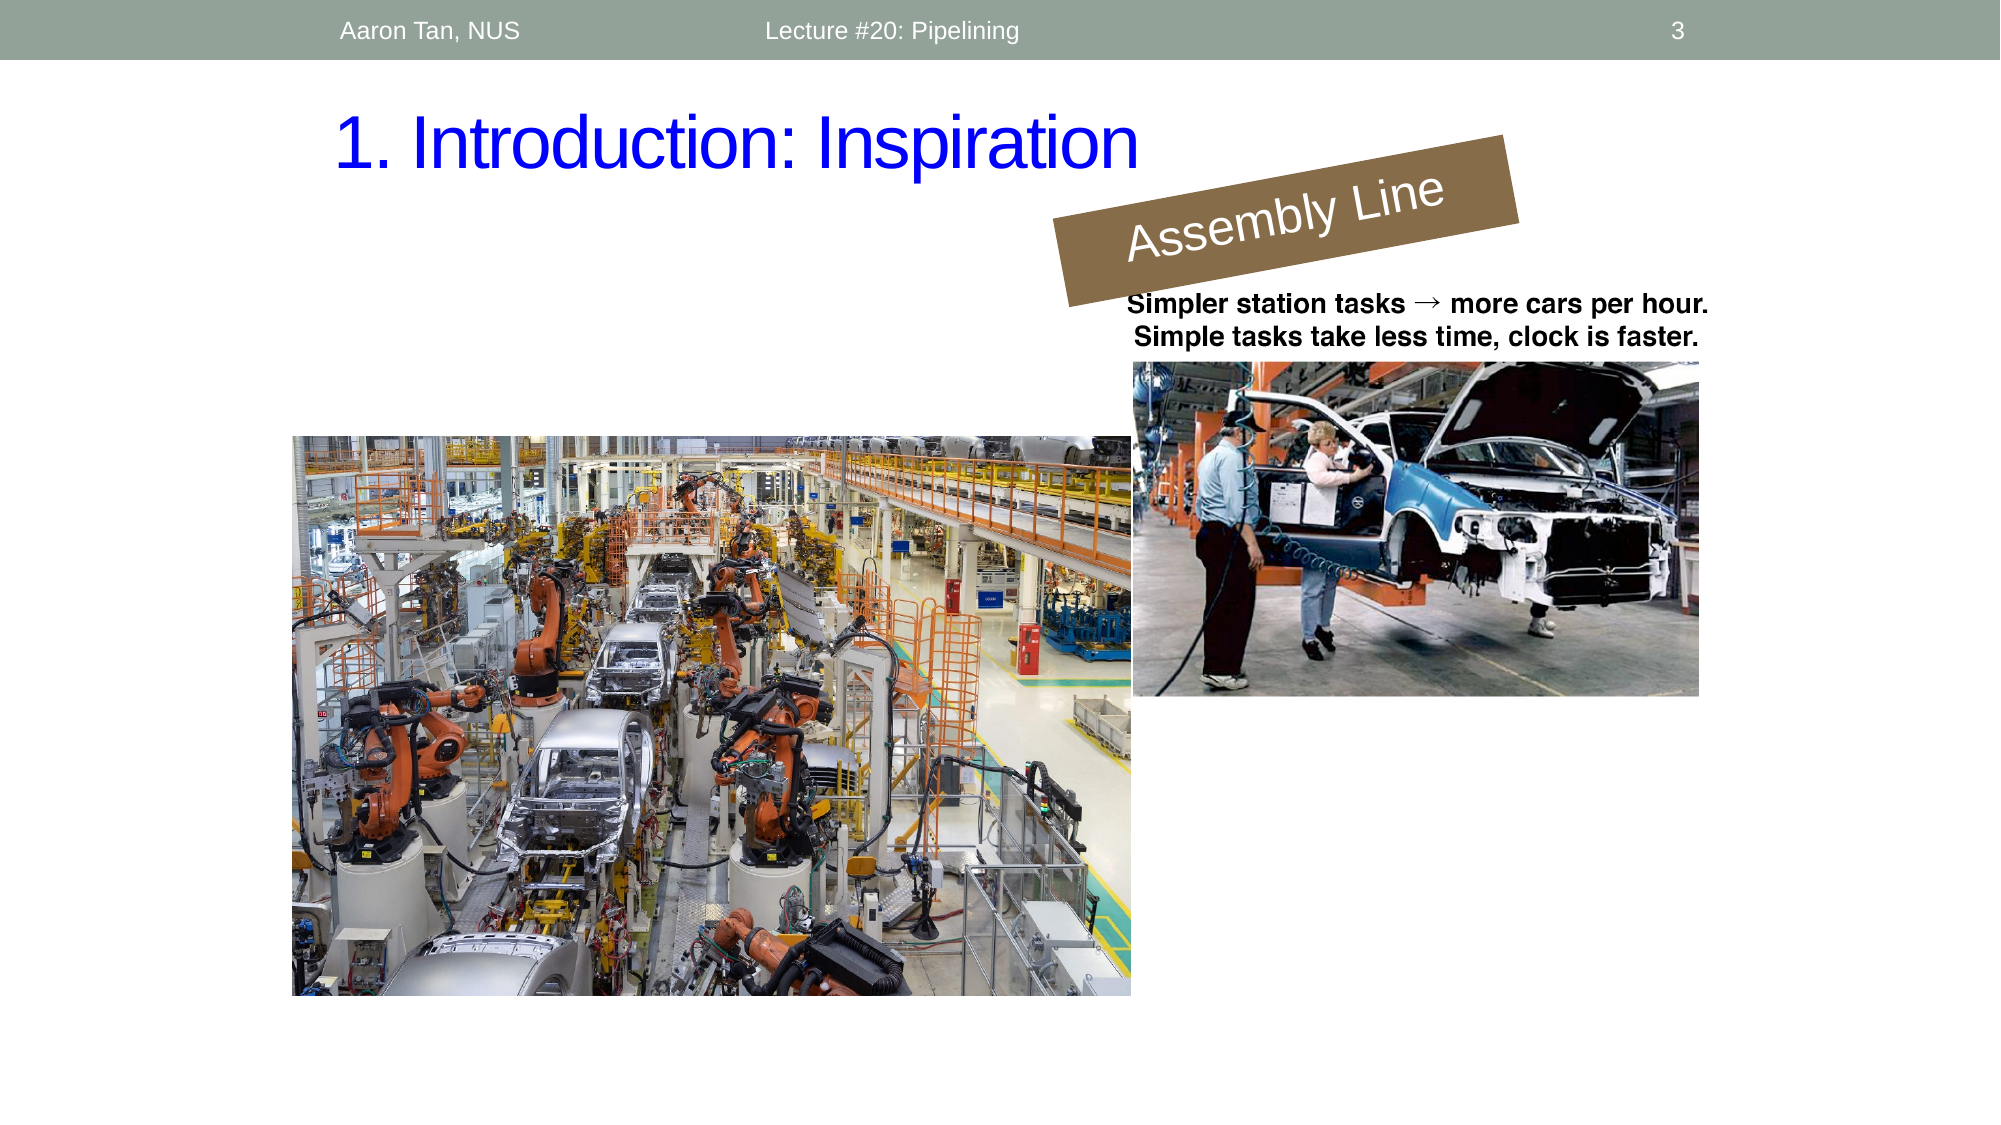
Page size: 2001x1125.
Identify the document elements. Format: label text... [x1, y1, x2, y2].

slide_number Aaron Tan, NUS [324, 3, 800, 57]
title 1. Introduction: Inspiration [318, 86, 1679, 192]
text_box Assembly Line [1052, 134, 1520, 308]
slide_number 3 [1558, 3, 1700, 57]
footer Lecture #20: Pipelining [800, 3, 1558, 57]
picture [292, 289, 1723, 996]
